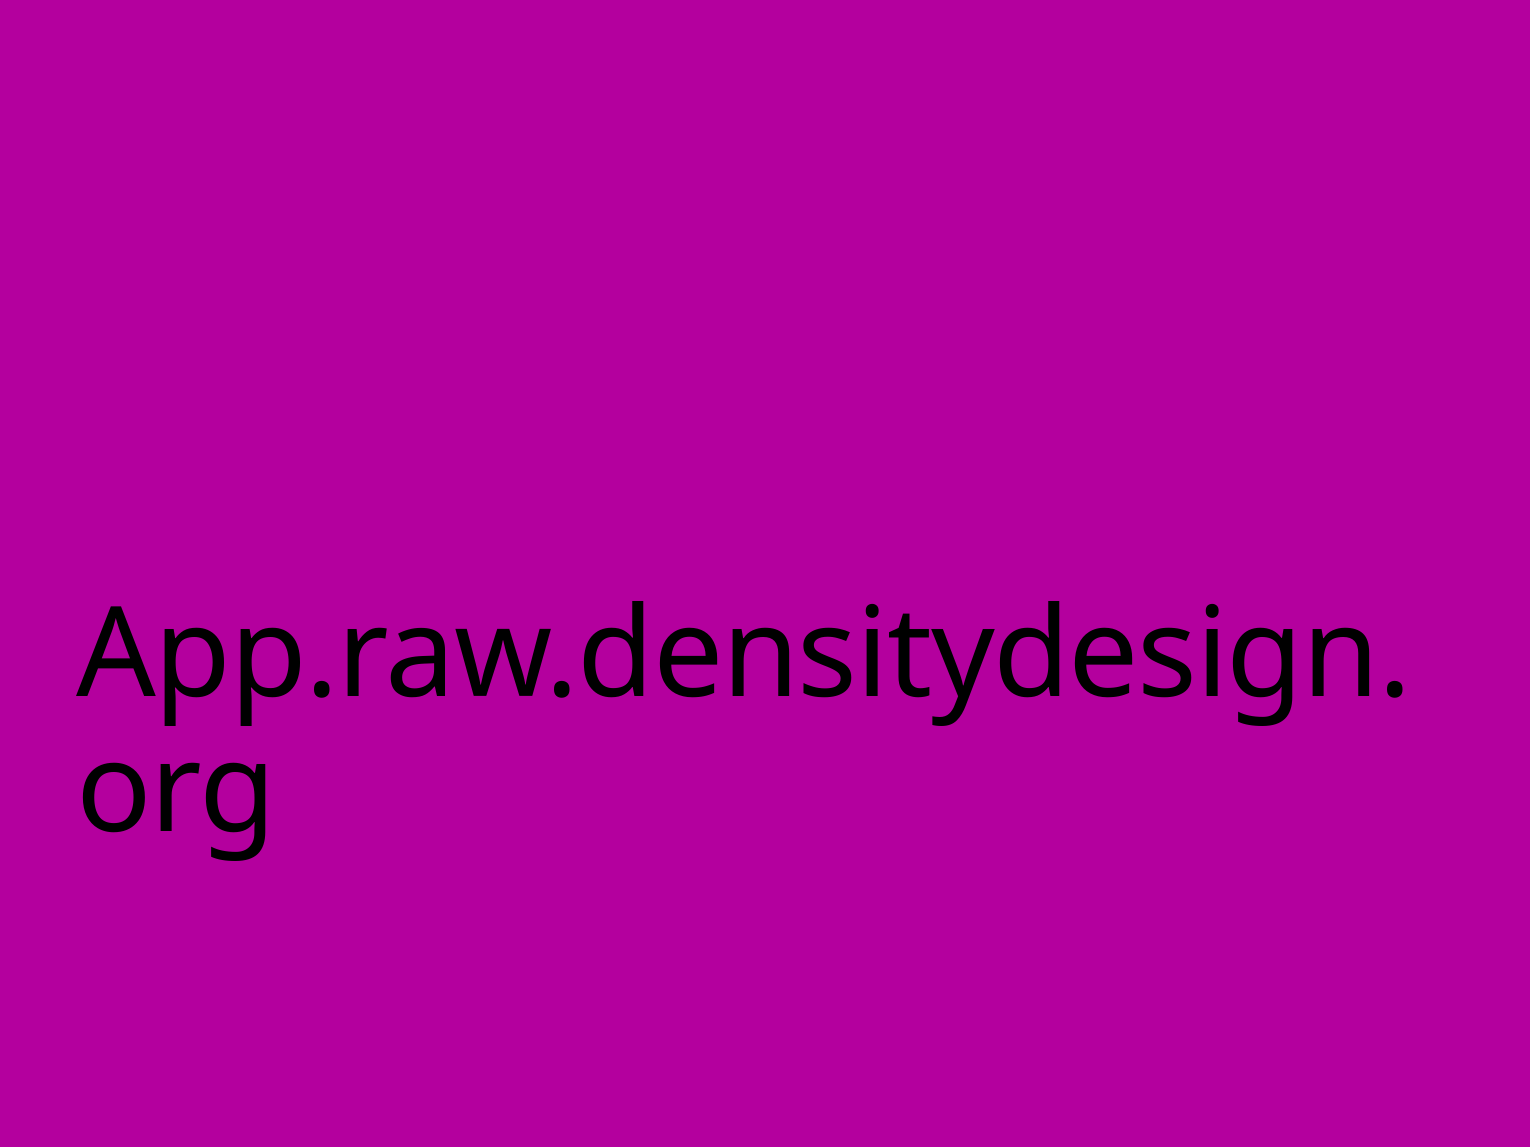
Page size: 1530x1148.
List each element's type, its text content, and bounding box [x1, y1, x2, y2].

title App.raw.densitydesign.org [52, 573, 1491, 741]
